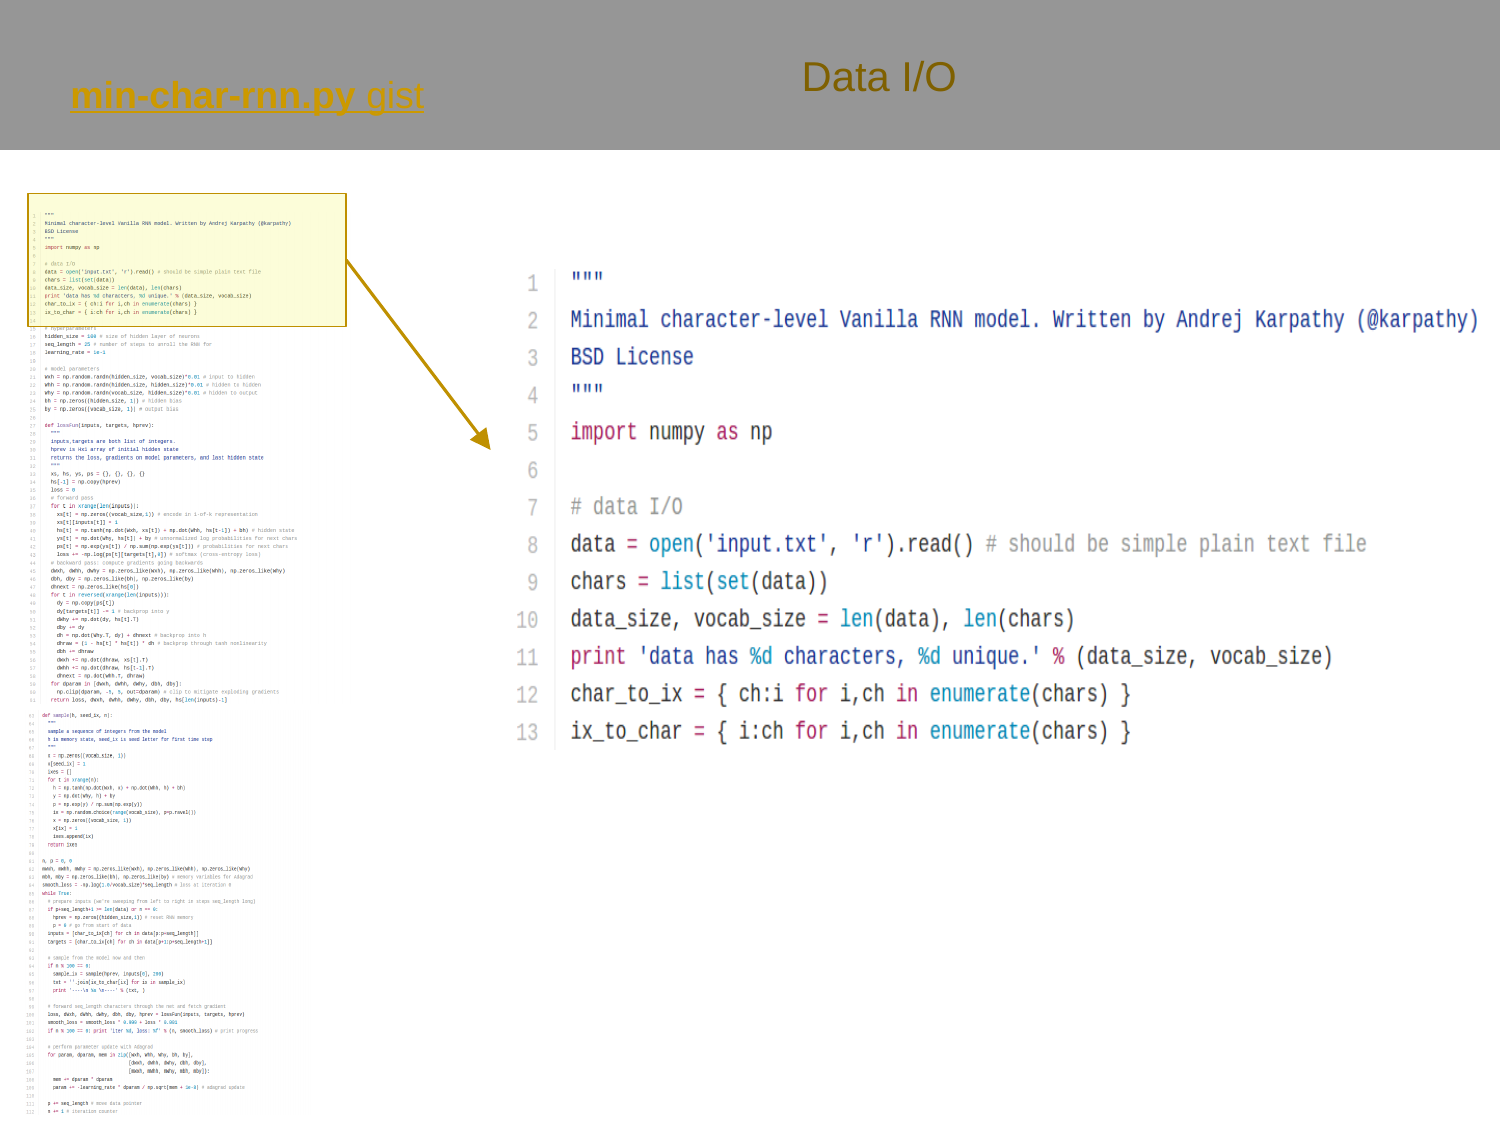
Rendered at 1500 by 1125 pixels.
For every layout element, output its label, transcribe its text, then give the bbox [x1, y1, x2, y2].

text_box min-char-rnn.py gist [28, 56, 467, 114]
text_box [346, 259, 491, 451]
picture [23, 211, 351, 705]
text_box [27, 193, 347, 209]
picture [23, 710, 312, 1116]
picture [515, 269, 1483, 751]
text_box Data I/O [786, 34, 1331, 135]
